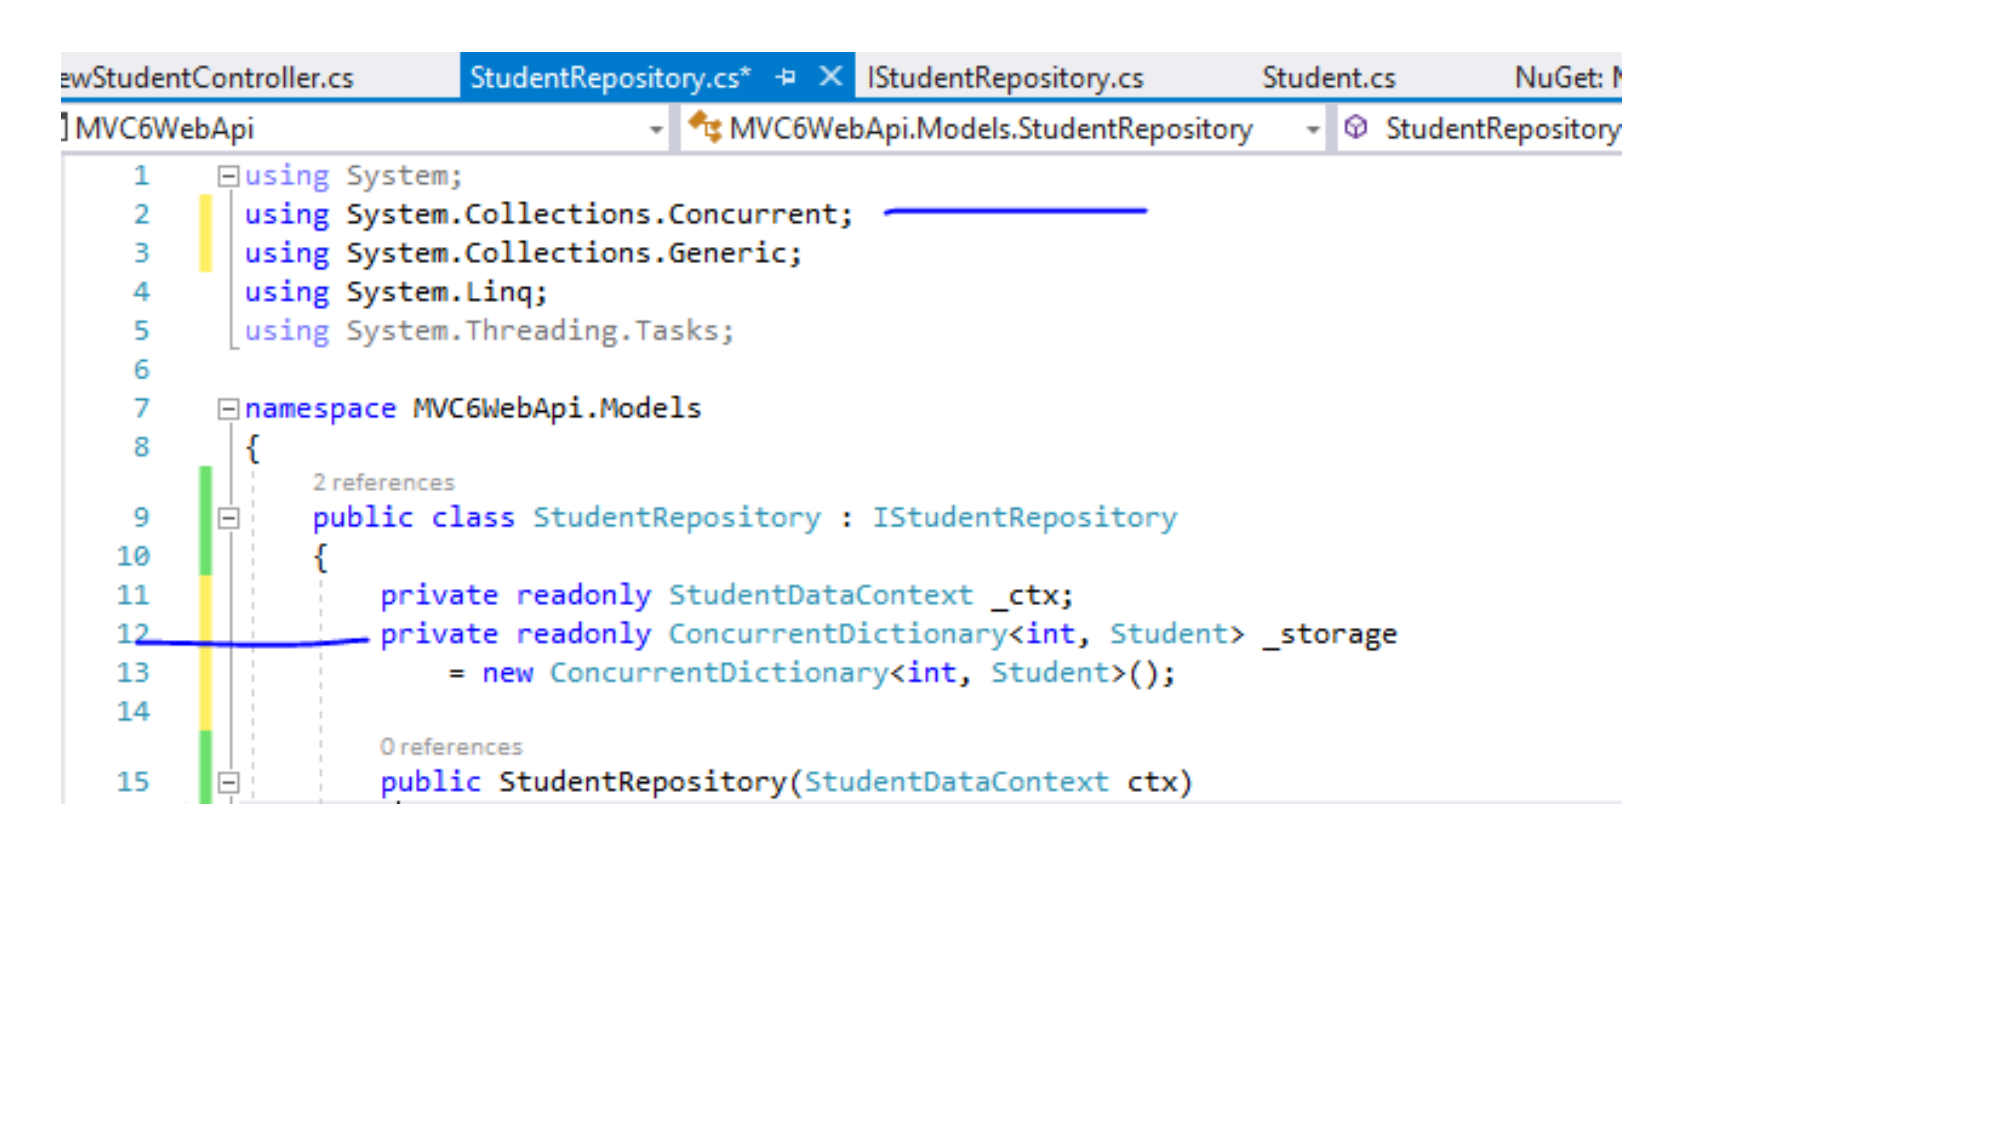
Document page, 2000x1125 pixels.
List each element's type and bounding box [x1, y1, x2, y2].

picture [61, 52, 1623, 804]
